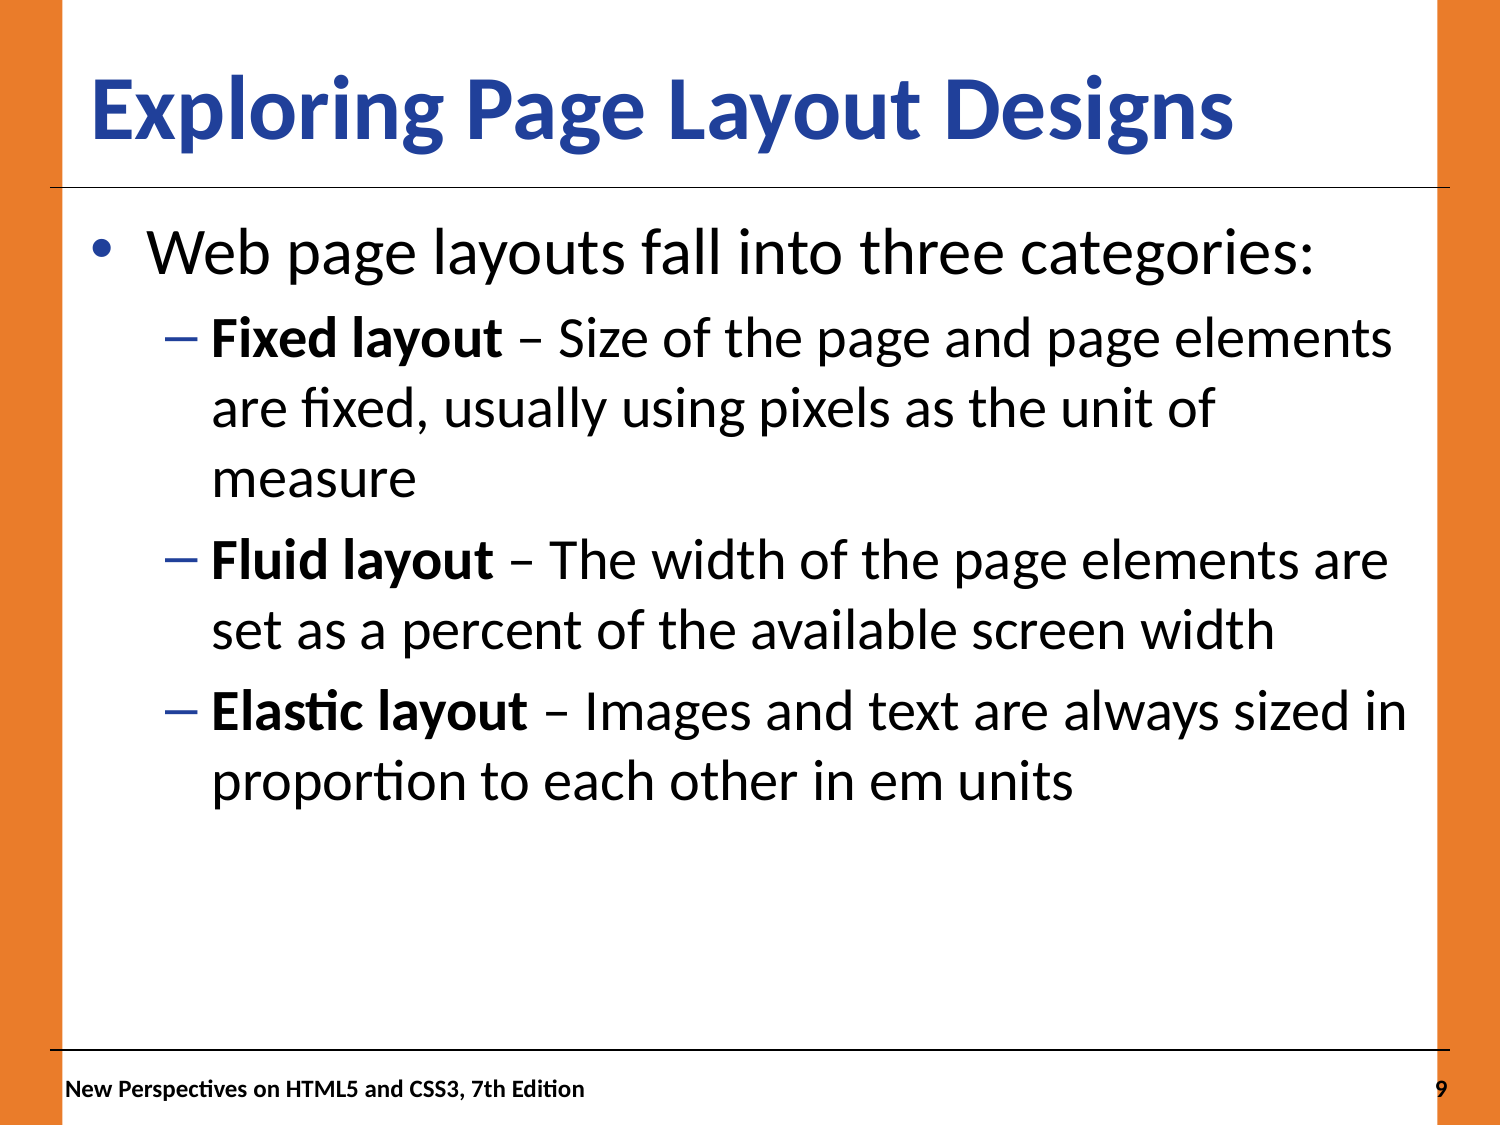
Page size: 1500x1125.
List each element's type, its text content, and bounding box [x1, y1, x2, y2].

slide_number 9 [1374, 1050, 1463, 1125]
title Exploring Page Layout Designs [74, 24, 1438, 181]
list Web page layouts fall into three categories: Fixed layout – Size of the page and page elements are fixed, usually using pixels as the unit of measure Fluid layout – The width of the page elements are set as a percent of the available screen width Elastic layout – Images and text are always sized in proportion to each other in em units [74, 199, 1438, 1050]
footer New Perspectives on HTML5 and CSS3, 7th Edition [50, 1050, 1374, 1125]
